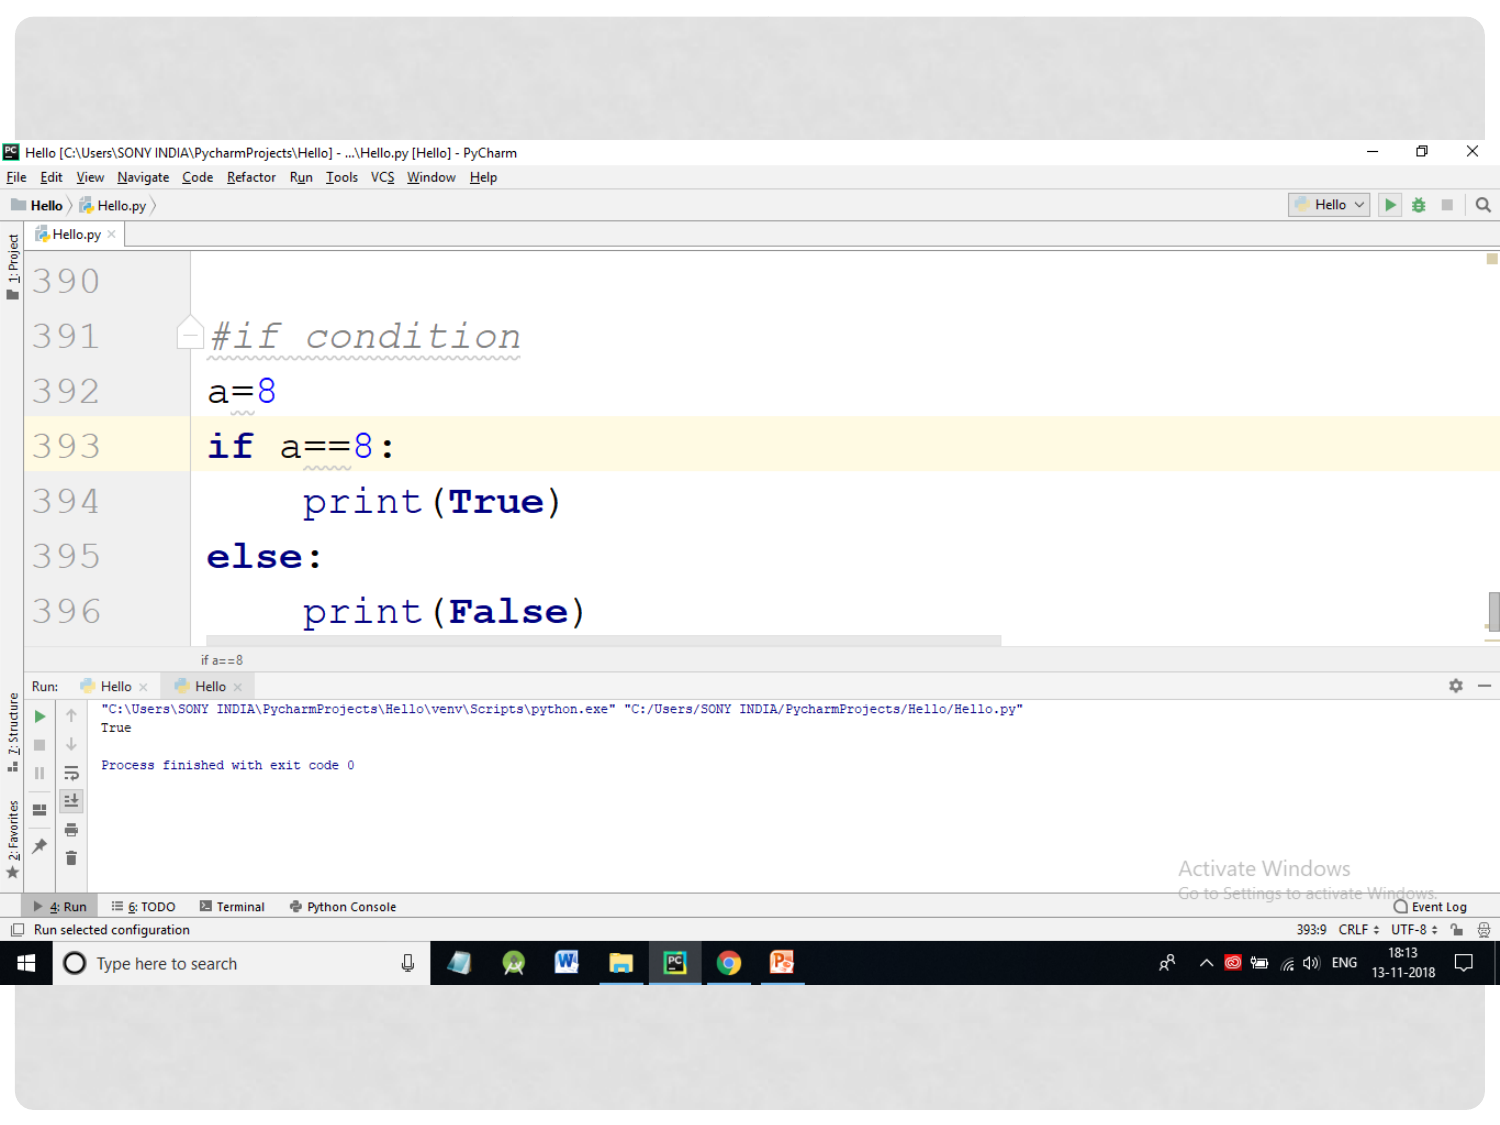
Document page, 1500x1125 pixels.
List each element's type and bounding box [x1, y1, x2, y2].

picture [0, 140, 1500, 985]
